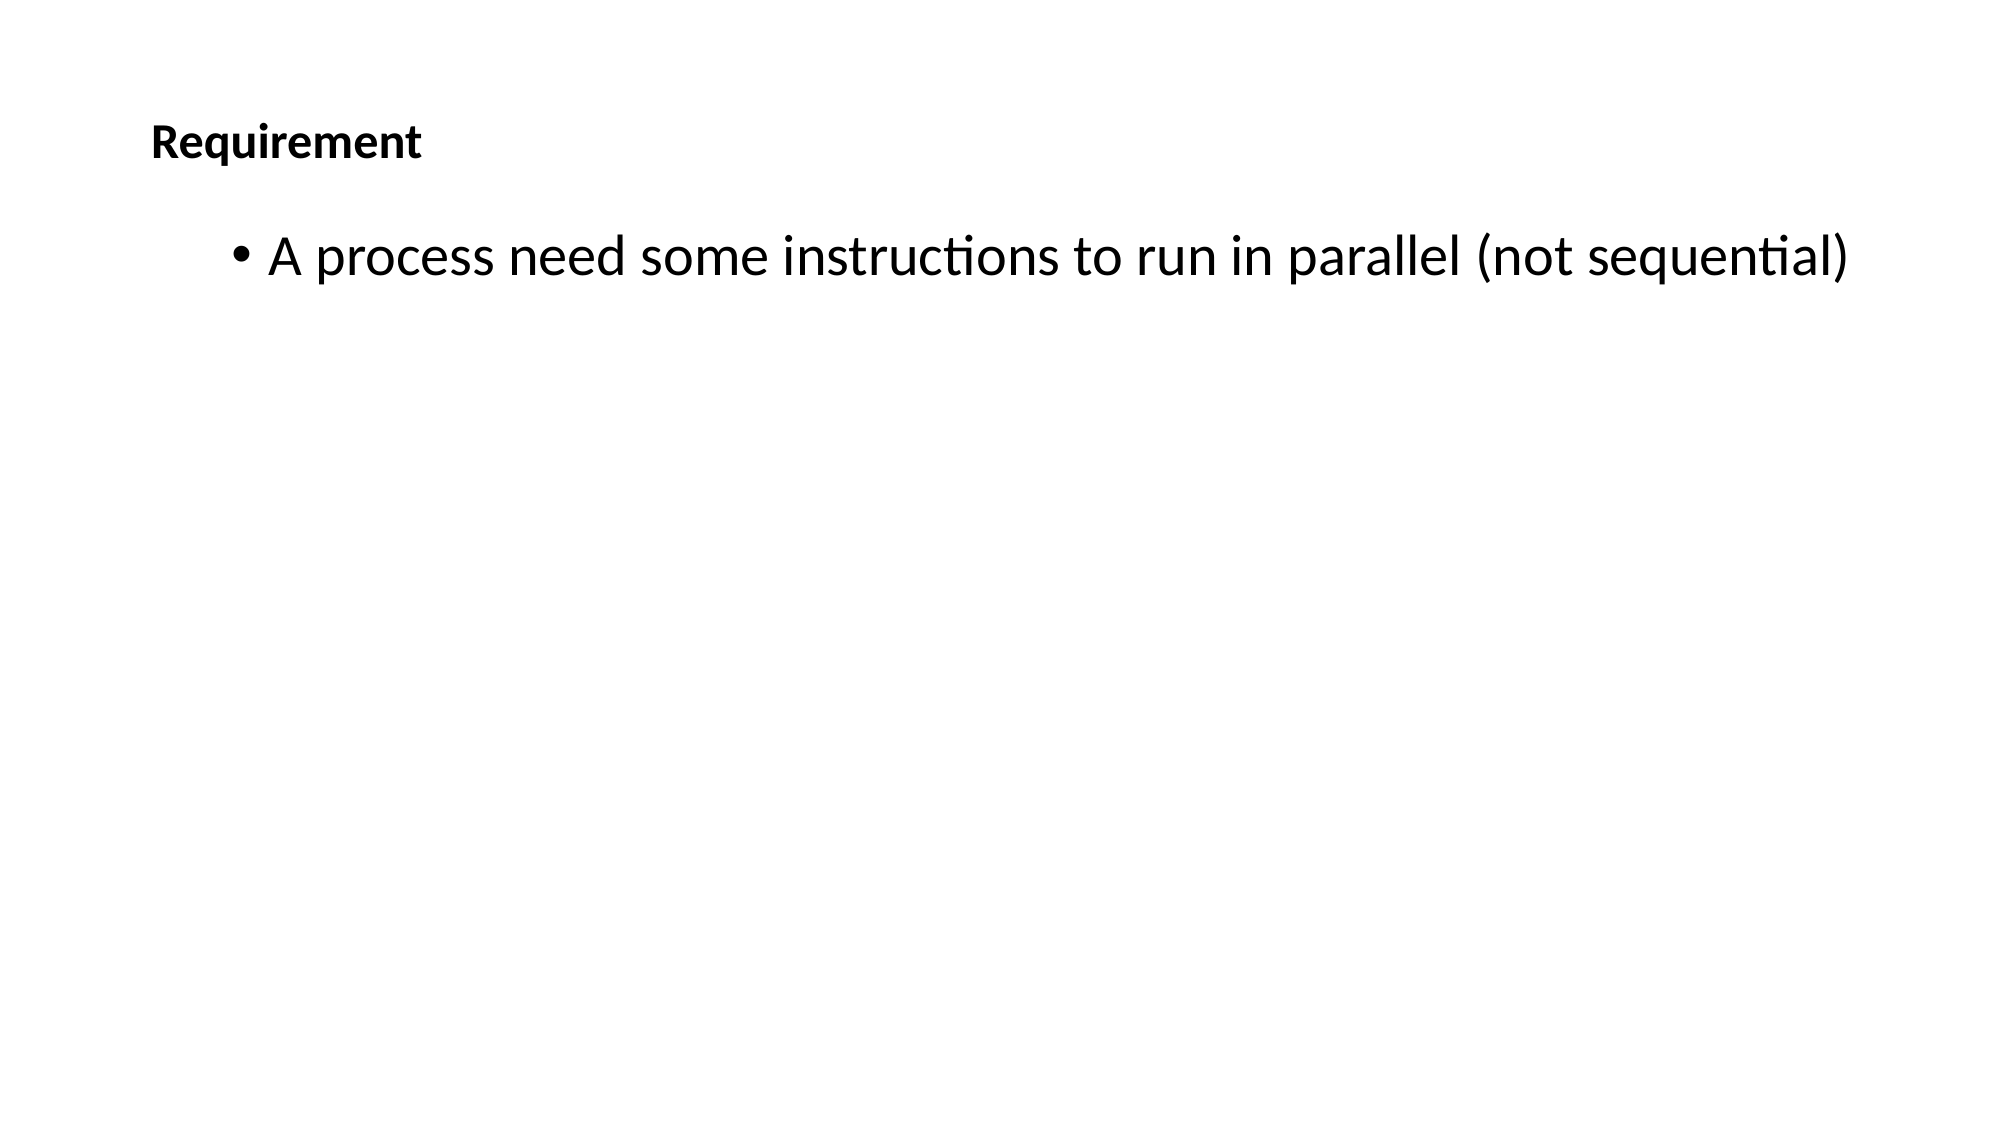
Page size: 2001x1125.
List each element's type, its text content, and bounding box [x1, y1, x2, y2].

list A process need some instructions to run in parallel (not sequential) [216, 217, 1942, 375]
title Requirement [136, 107, 785, 177]
